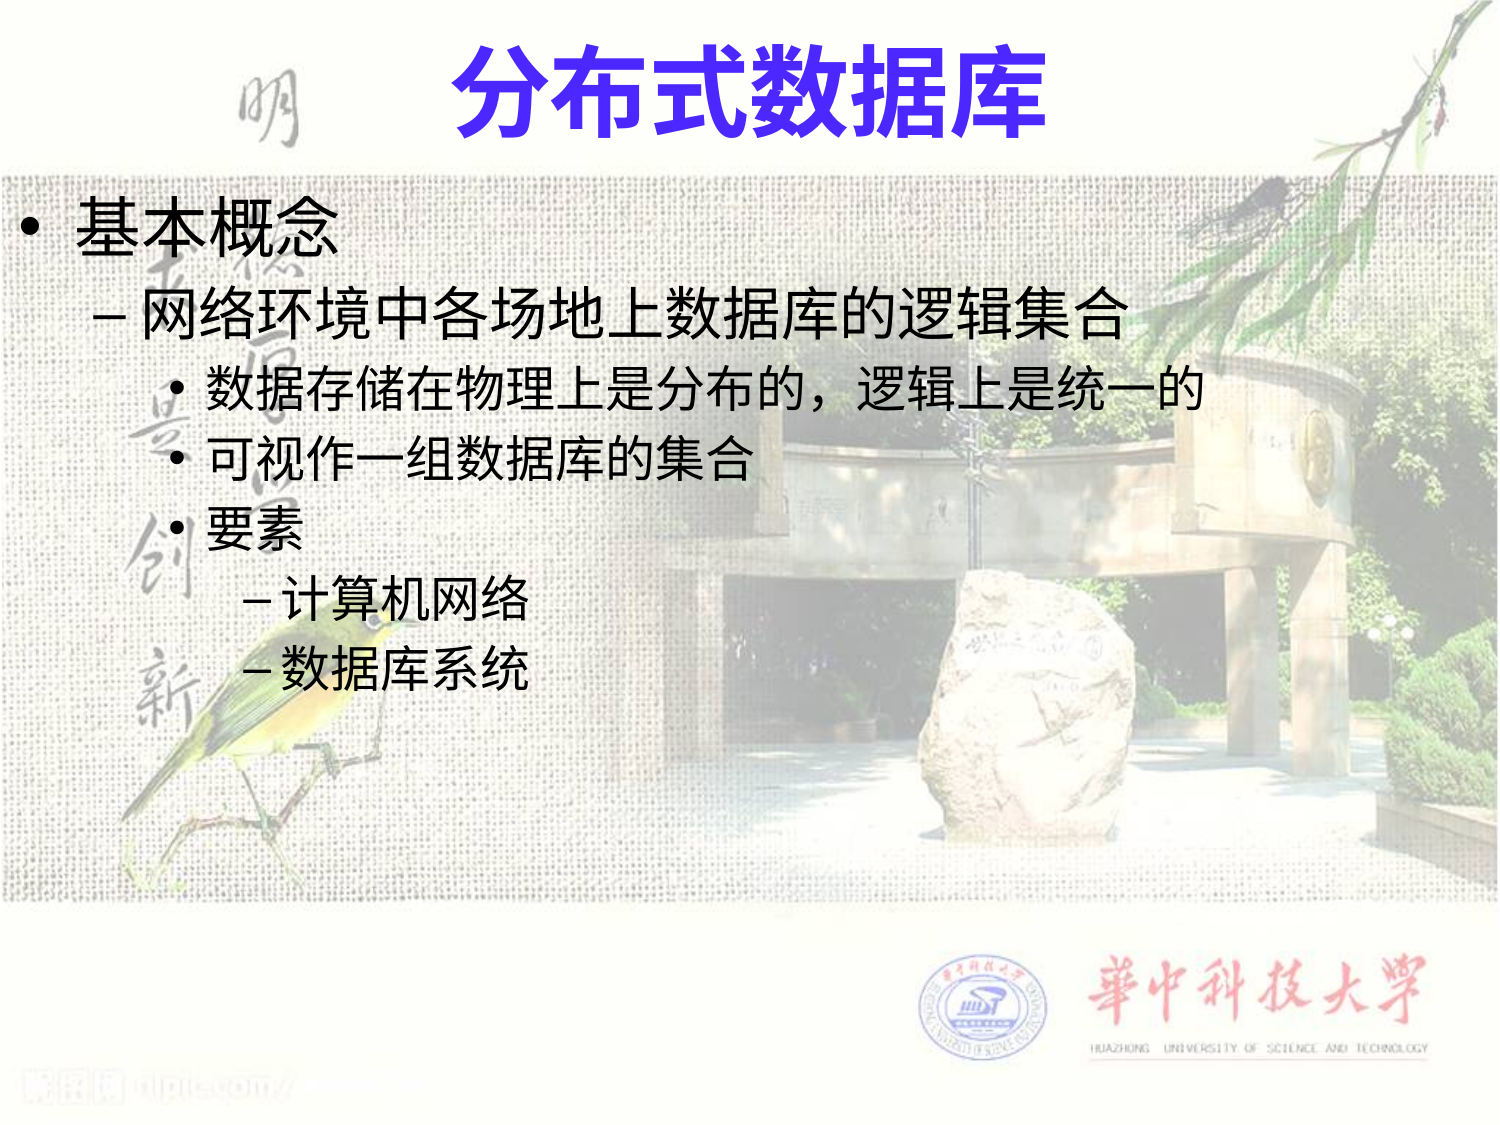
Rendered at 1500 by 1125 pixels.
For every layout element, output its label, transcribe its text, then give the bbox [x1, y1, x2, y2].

list 基本概念 网络环境中各场地上数据库的逻辑集合 数据存储在物理上是分布的，逻辑上是统一的 可视作一组数据库的集合 要素 计算机网络 数据库系统 [3, 178, 1500, 921]
picture [1, 183, 1499, 1125]
title 分布式数据库 [0, 0, 1500, 183]
